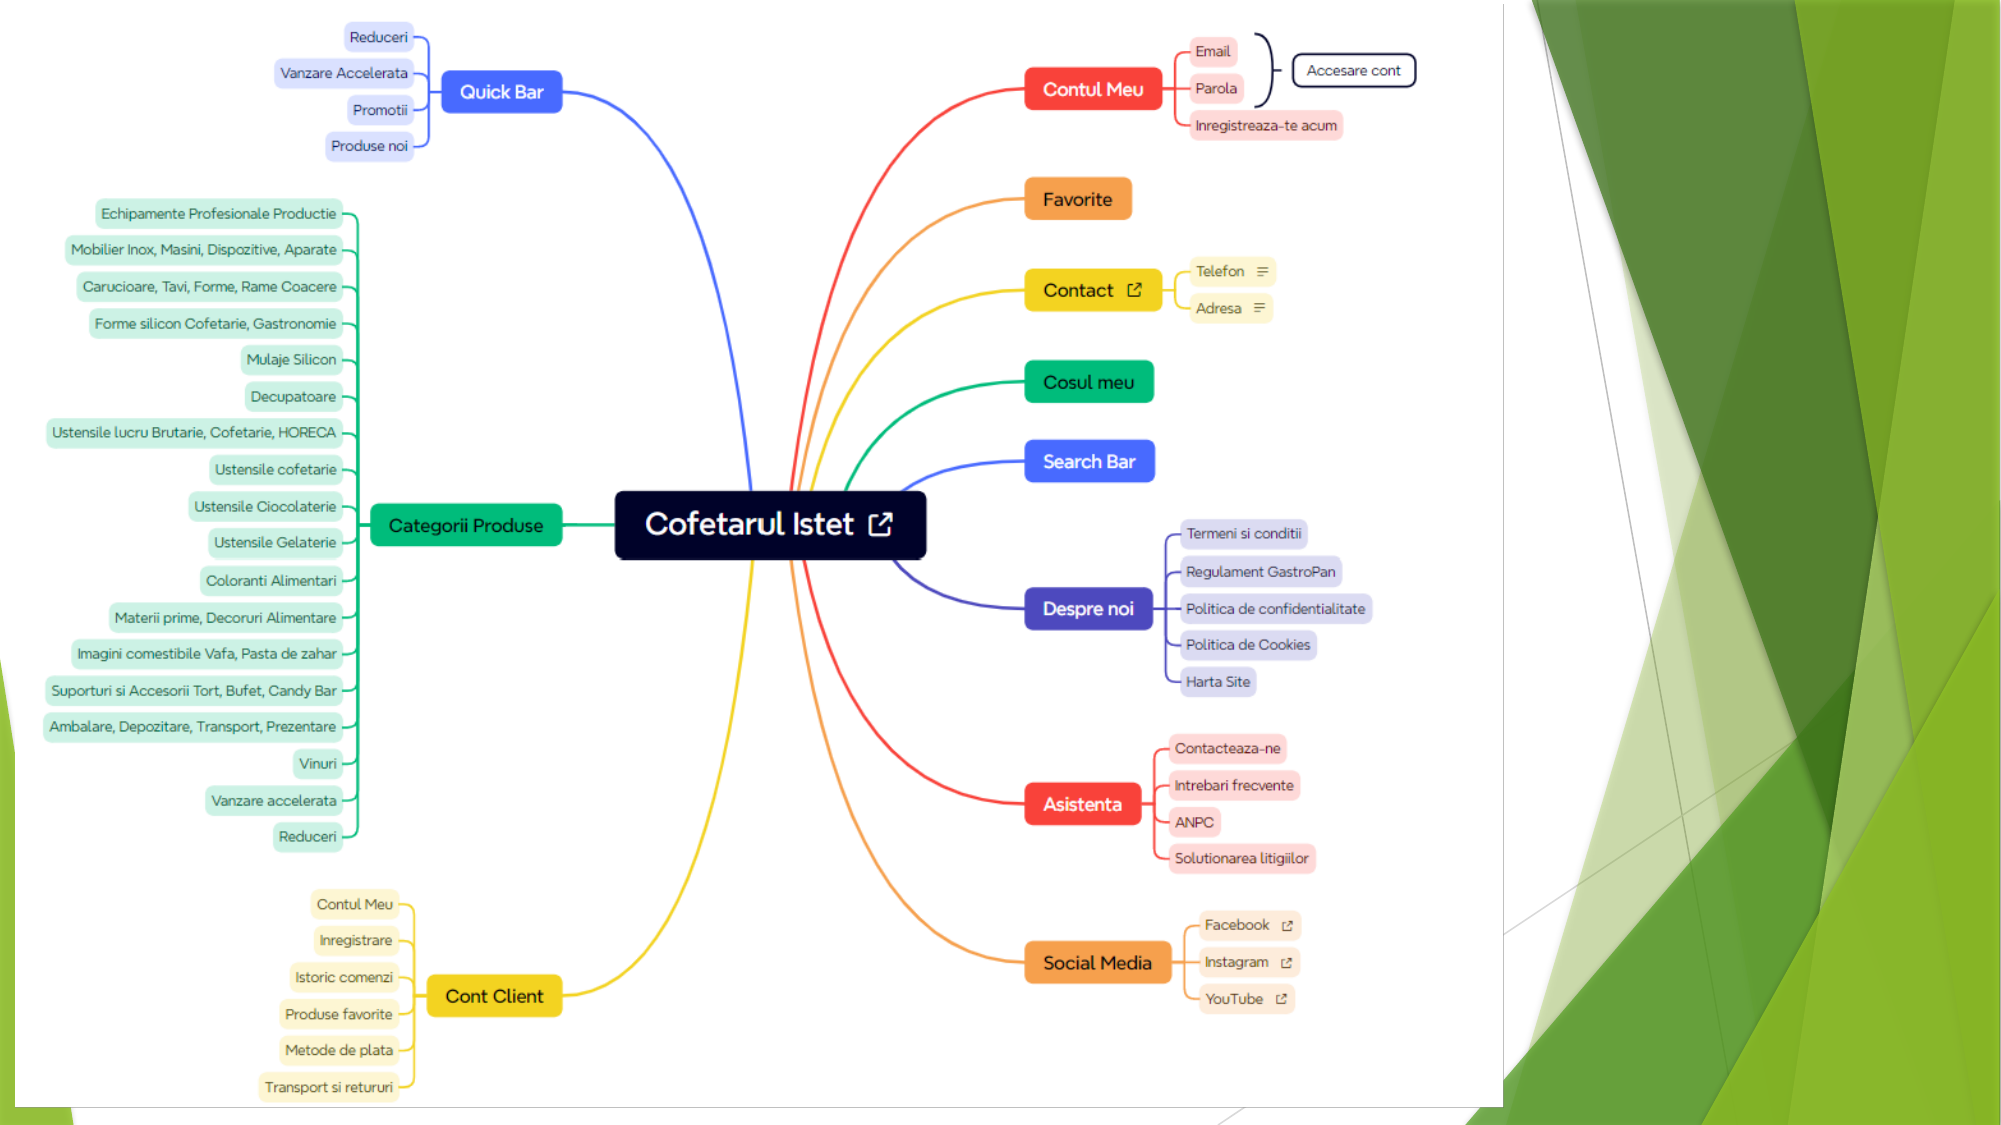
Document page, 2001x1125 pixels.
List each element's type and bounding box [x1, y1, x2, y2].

picture [14, 4, 1505, 1109]
